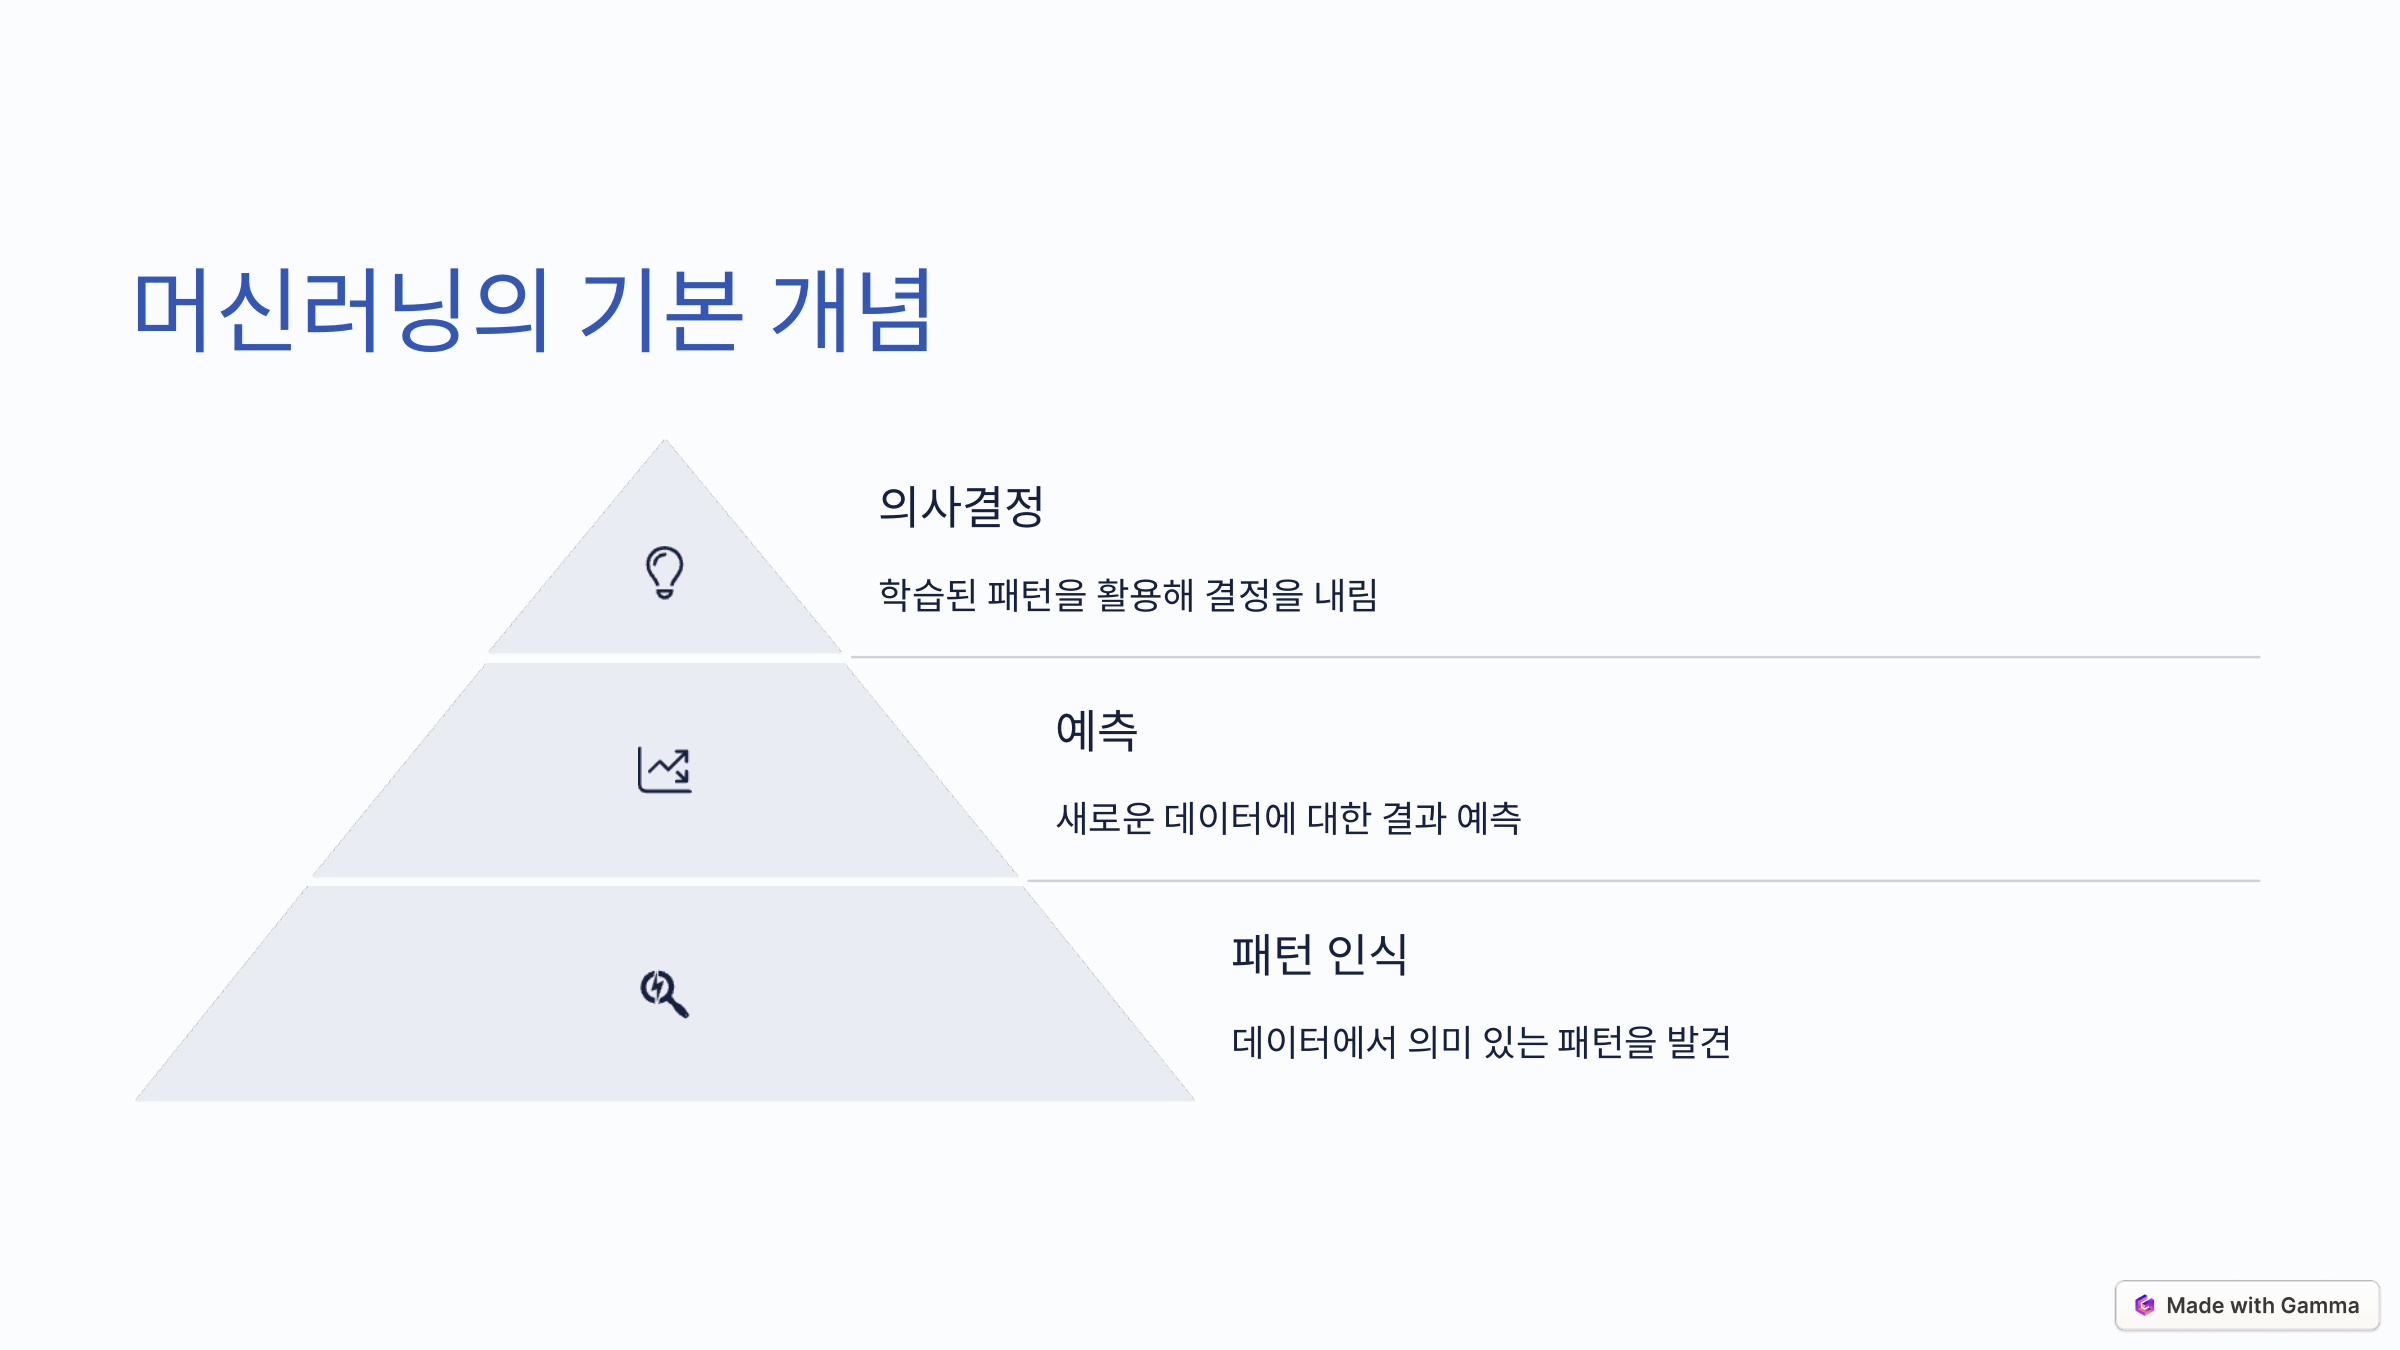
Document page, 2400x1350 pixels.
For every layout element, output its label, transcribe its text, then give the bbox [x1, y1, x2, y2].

text_box 머신러닝의 기본 개념 [130, 248, 1061, 365]
text_box 데이터에서 의미 있는 패턴을 발견 [1231, 1004, 1748, 1064]
text_box 예측 [1055, 700, 1521, 759]
text_box 학습된 패턴을 활용해 결정을 내림 [878, 557, 1395, 617]
picture [311, 663, 1019, 878]
picture [135, 886, 1195, 1102]
text_box 패턴 인식 [1231, 923, 1697, 983]
text_box [850, 655, 2261, 659]
text_box 의사결정 [878, 476, 1344, 535]
text_box 새로운 데이터에 대한 결과 예측 [1055, 780, 1537, 841]
picture [488, 439, 842, 654]
picture [2106, 1271, 2389, 1339]
text_box [1027, 879, 2261, 883]
